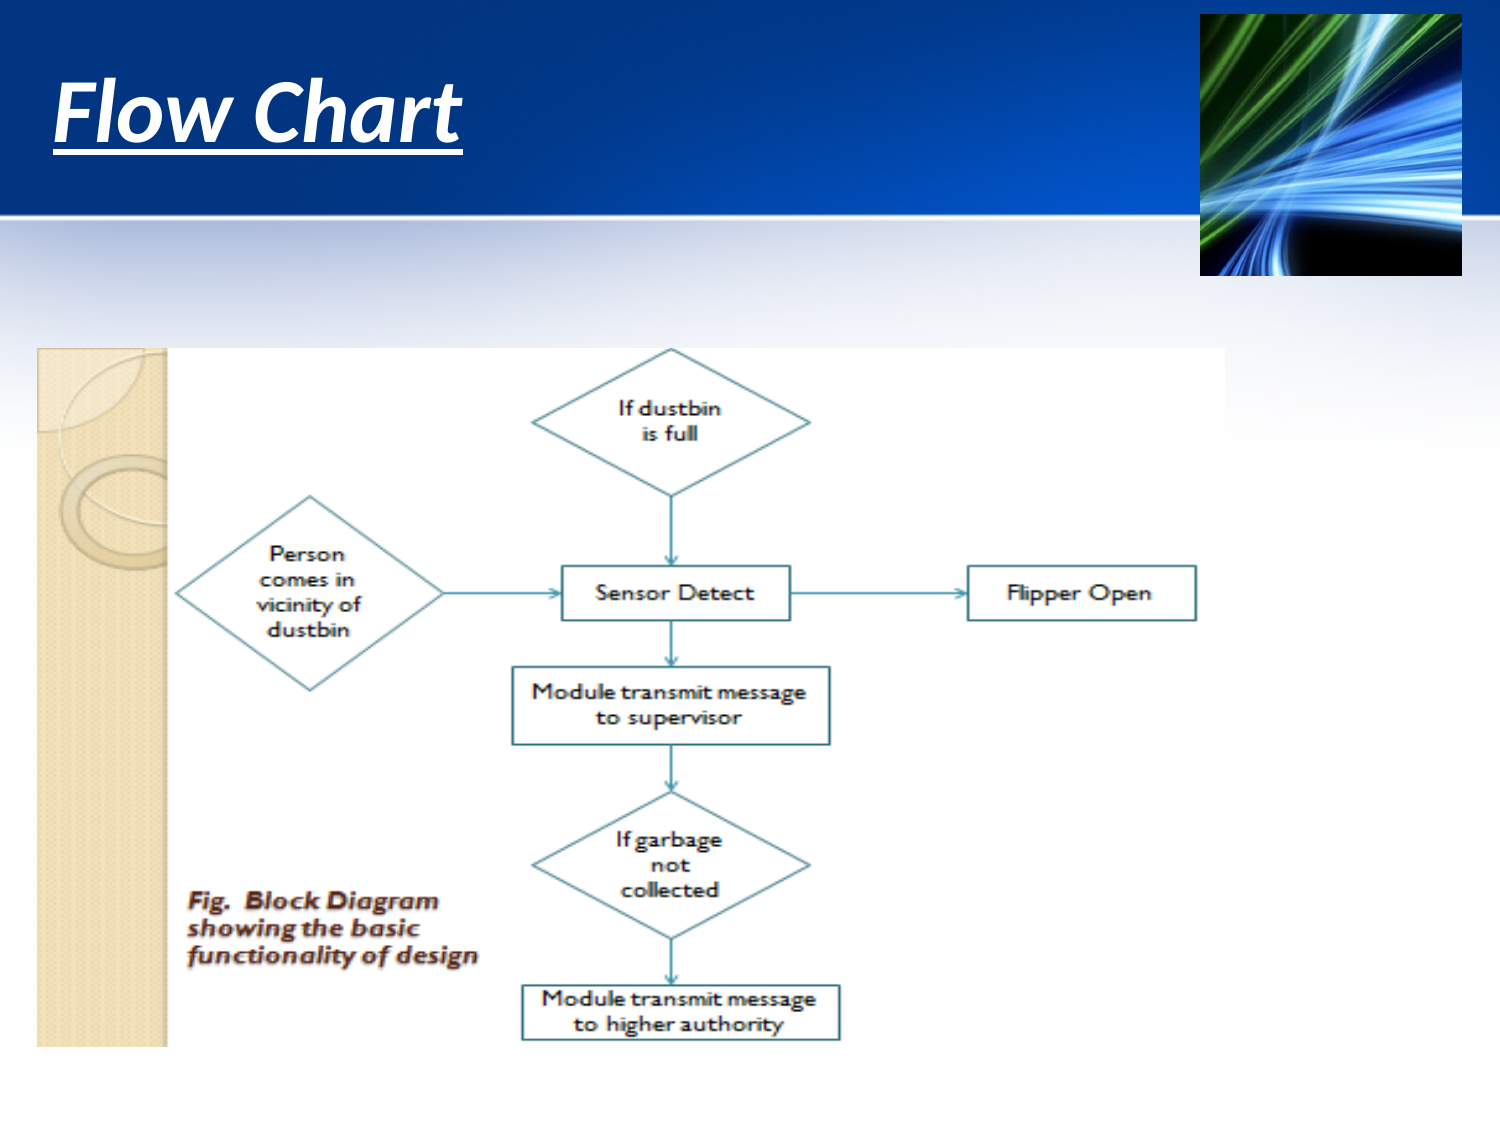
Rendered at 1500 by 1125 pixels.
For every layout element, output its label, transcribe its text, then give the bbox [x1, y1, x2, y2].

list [37, 348, 1226, 1047]
title Flow Chart [37, 12, 1225, 200]
picture [0, 0, 1500, 1125]
